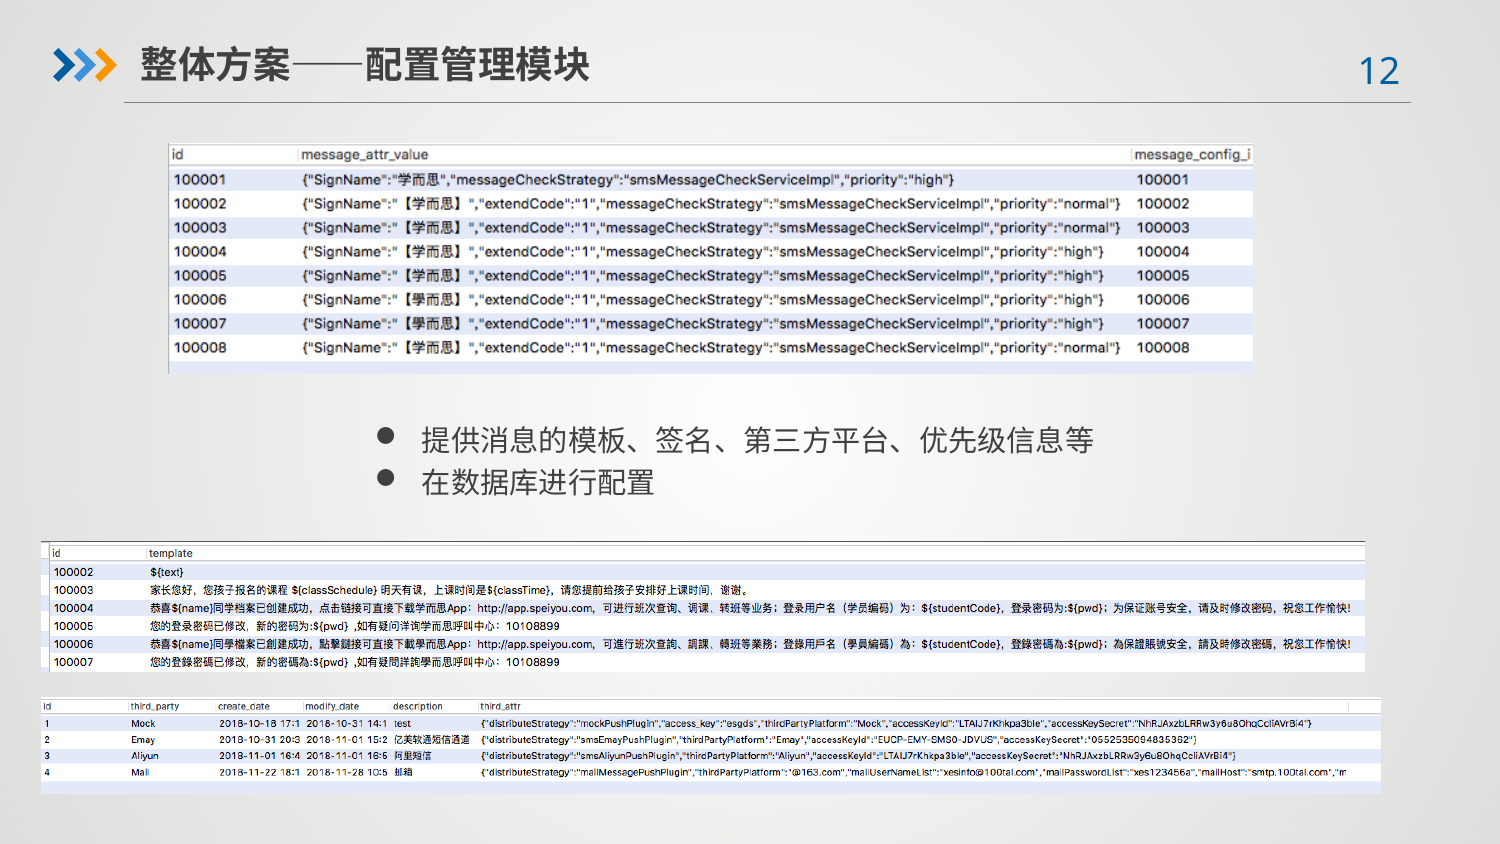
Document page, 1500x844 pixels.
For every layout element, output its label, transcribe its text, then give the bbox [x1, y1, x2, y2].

text_box 整体方案——配置管理模块 [140, 32, 621, 95]
picture [0, 0, 1500, 844]
text_box 提供消息的模板、签名、第三方平台、优先级信息等 在数据库进行配置 [360, 407, 1111, 507]
